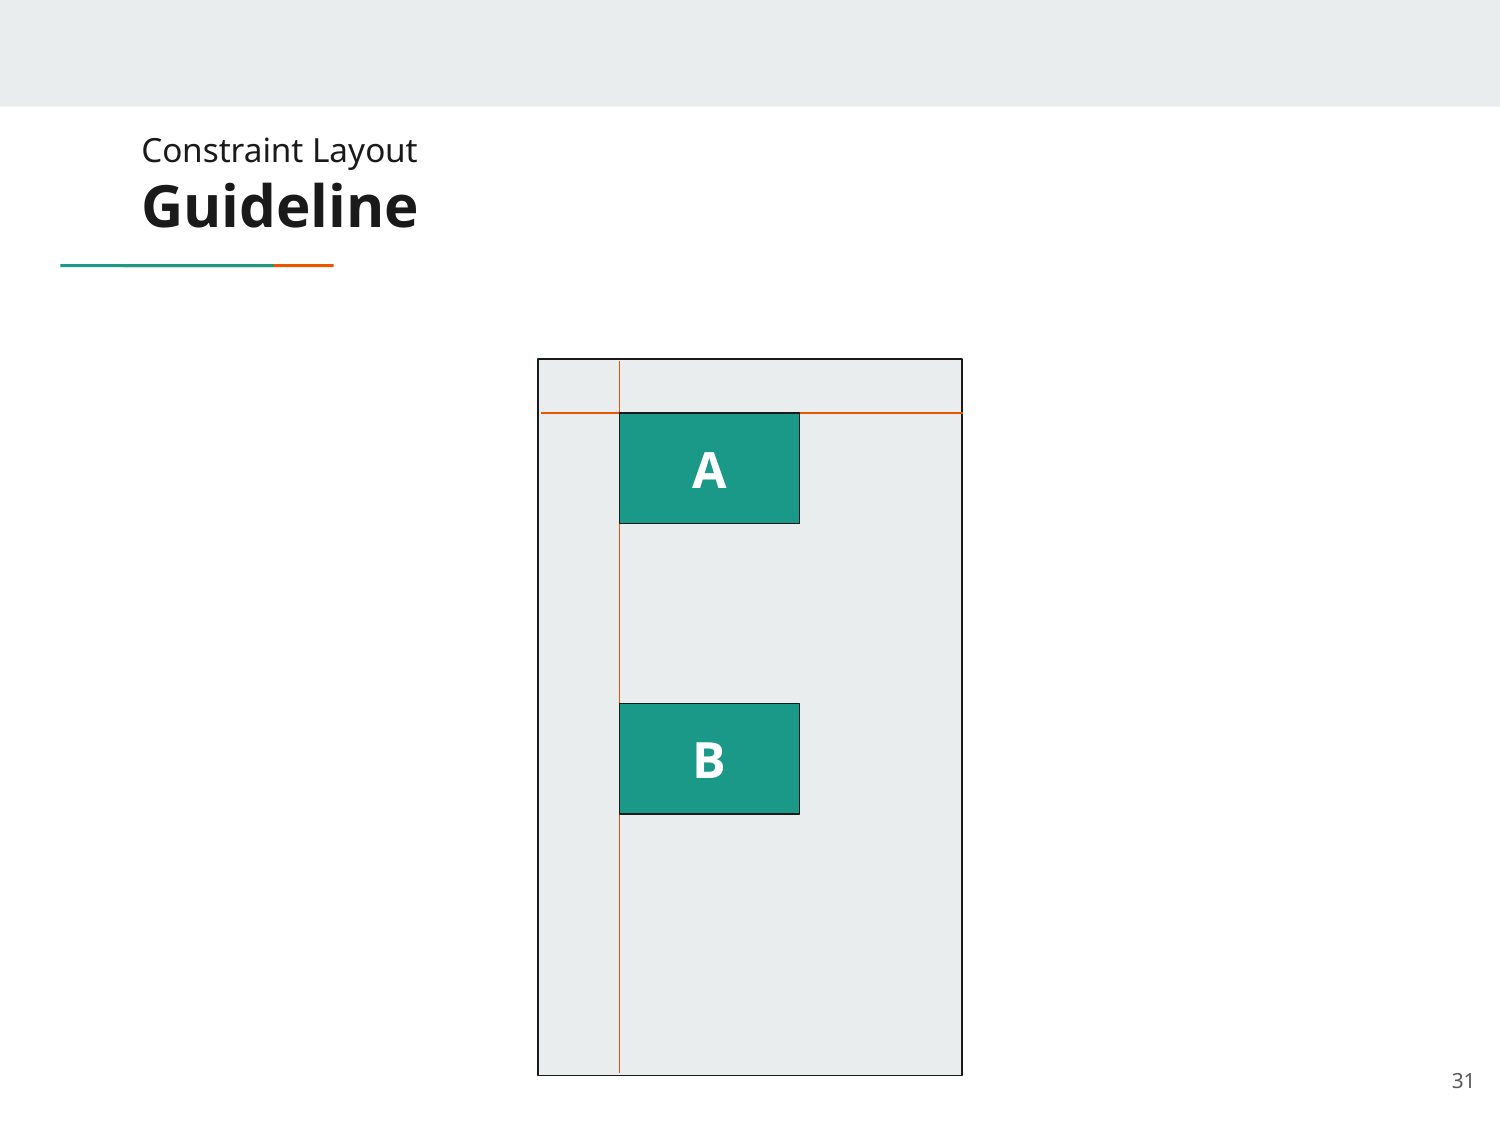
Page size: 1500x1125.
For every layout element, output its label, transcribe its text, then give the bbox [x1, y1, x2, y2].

text_box B [625, 703, 800, 815]
text_box A [625, 421, 800, 524]
title Constraint Layout Guideline [126, 114, 1282, 315]
text_box [537, 359, 963, 1076]
slide_number ‹#› [1400, 1038, 1491, 1125]
